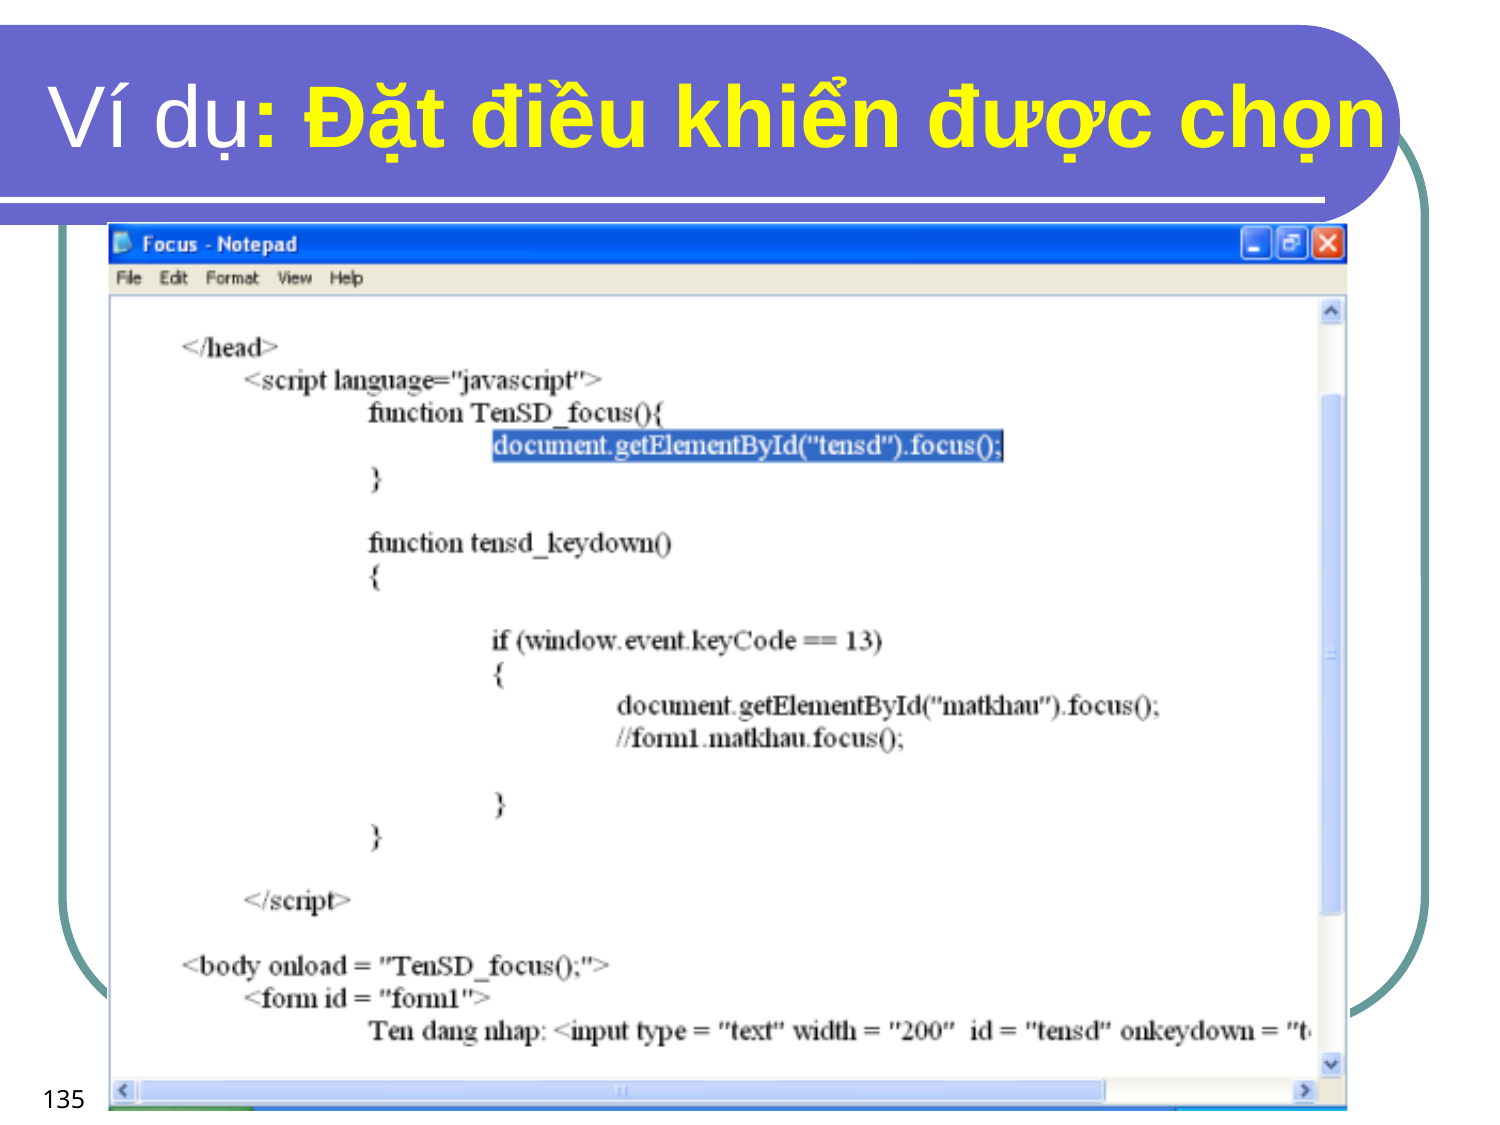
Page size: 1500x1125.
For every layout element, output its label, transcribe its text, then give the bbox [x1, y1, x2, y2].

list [107, 222, 1351, 1111]
title Ví dụ: Đặt điều khiển được chọn [32, 37, 1450, 188]
slide_number 135 [0, 1049, 101, 1125]
